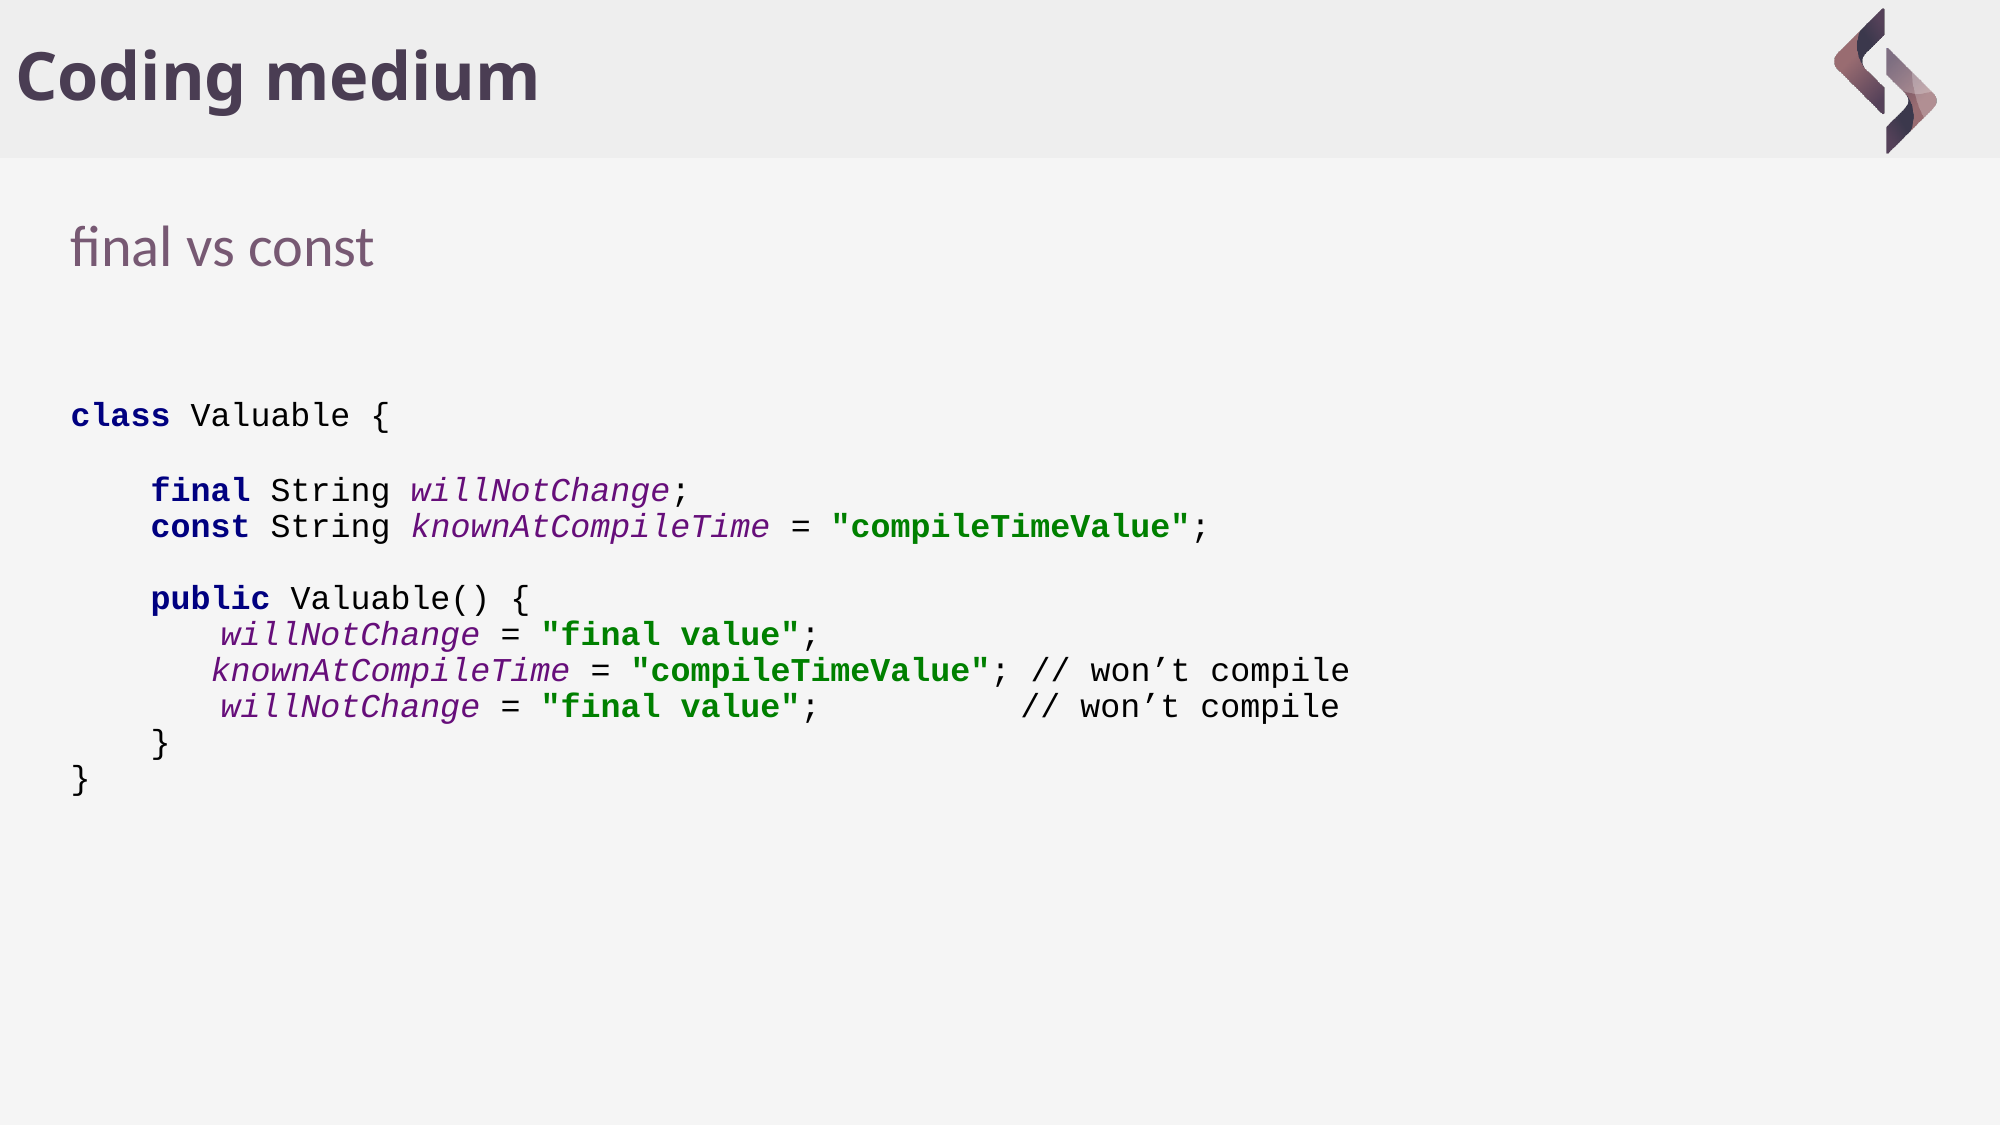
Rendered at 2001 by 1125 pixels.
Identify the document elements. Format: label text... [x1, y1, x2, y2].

list class Valuable { final String willNotChange; const String knownAtCompileTime = "compileTimeValue"; public Valuable() { willNotChange = "final value"; knownAtCompileTime = "compileTimeValue"; // won’t compile willNotChange = "final value"; // won’t compile } } [55, 270, 1781, 924]
picture [1787, 0, 2001, 166]
list final vs const [55, 208, 1486, 270]
title Coding medium [0, 0, 1788, 158]
